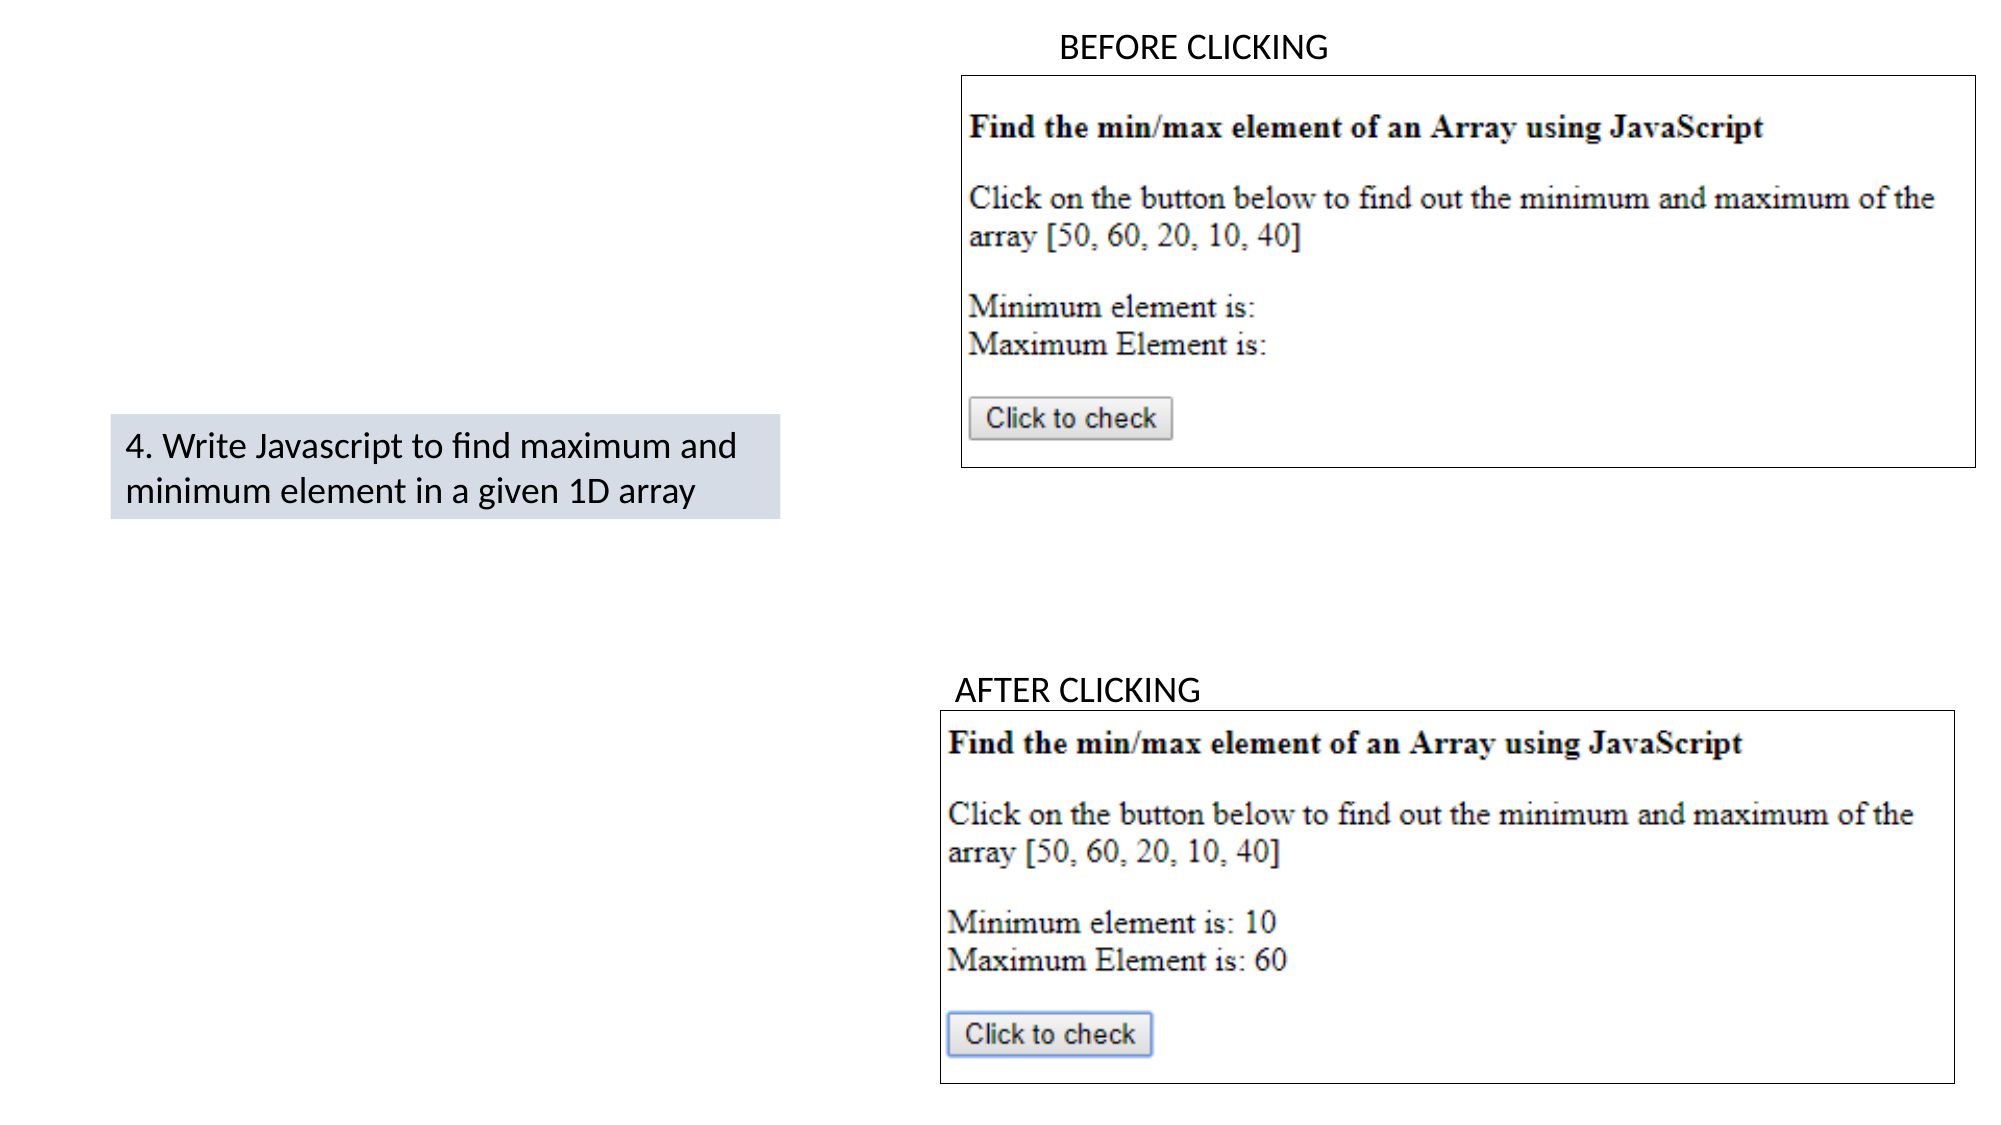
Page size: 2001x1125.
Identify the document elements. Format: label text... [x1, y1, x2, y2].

text_box BEFORE CLICKING [1044, 14, 1434, 74]
text_box AFTER CLICKING [940, 657, 1330, 710]
text_box 4. Write Javascript to find maximum and minimum element in a given 1D array [110, 414, 781, 519]
picture [961, 74, 1976, 468]
picture [940, 710, 1955, 1084]
